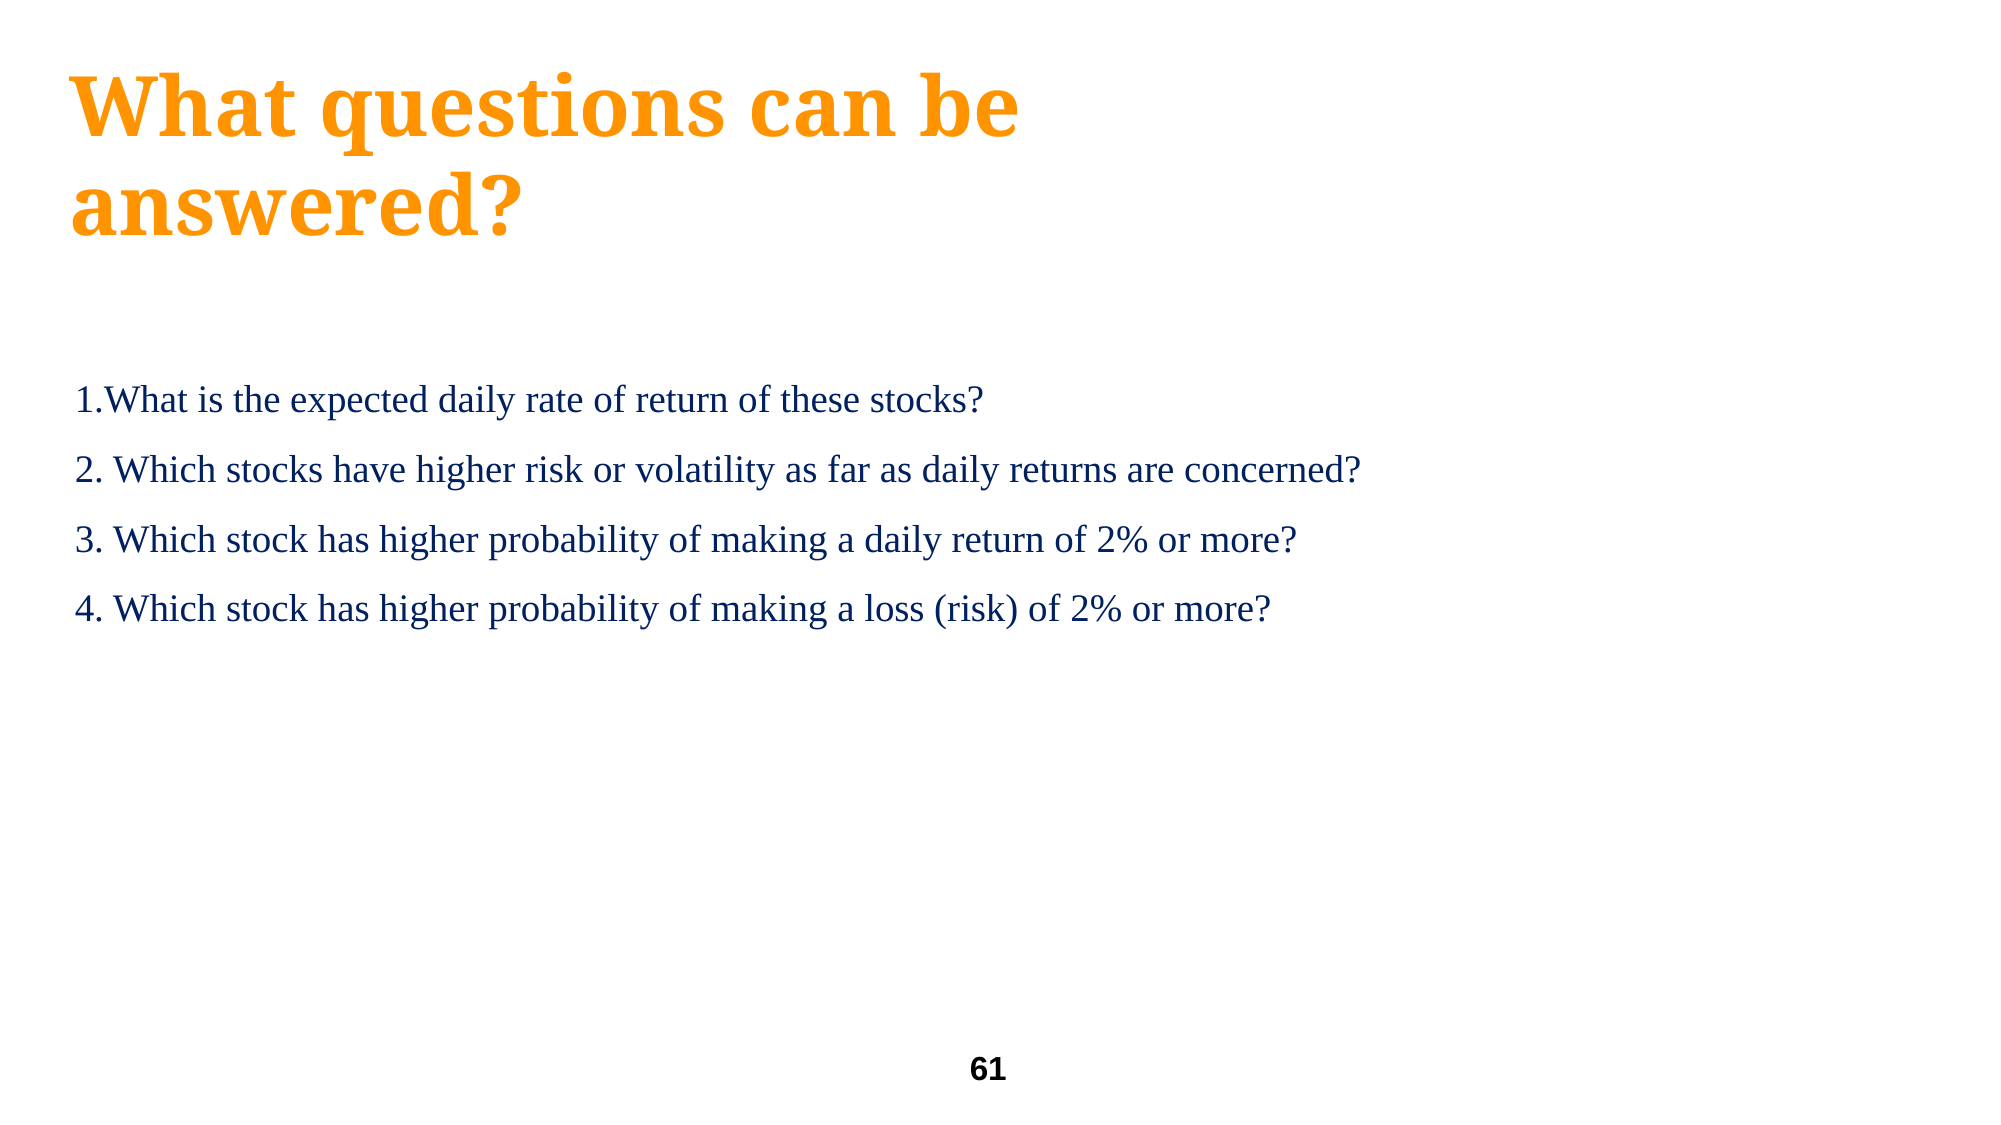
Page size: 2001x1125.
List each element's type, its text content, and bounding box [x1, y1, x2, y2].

text_box What questions can be answered? [49, 42, 1292, 263]
text_box 1.What is the expected daily rate of return of these stocks? 2. Which stocks have higher risk or volatility as far as daily returns are concerned? 3. Which stock has higher probability of making a daily return of 2% or more? 4. Which stock has higher probability of making a loss (risk) of 2% or more? [54, 340, 1709, 687]
